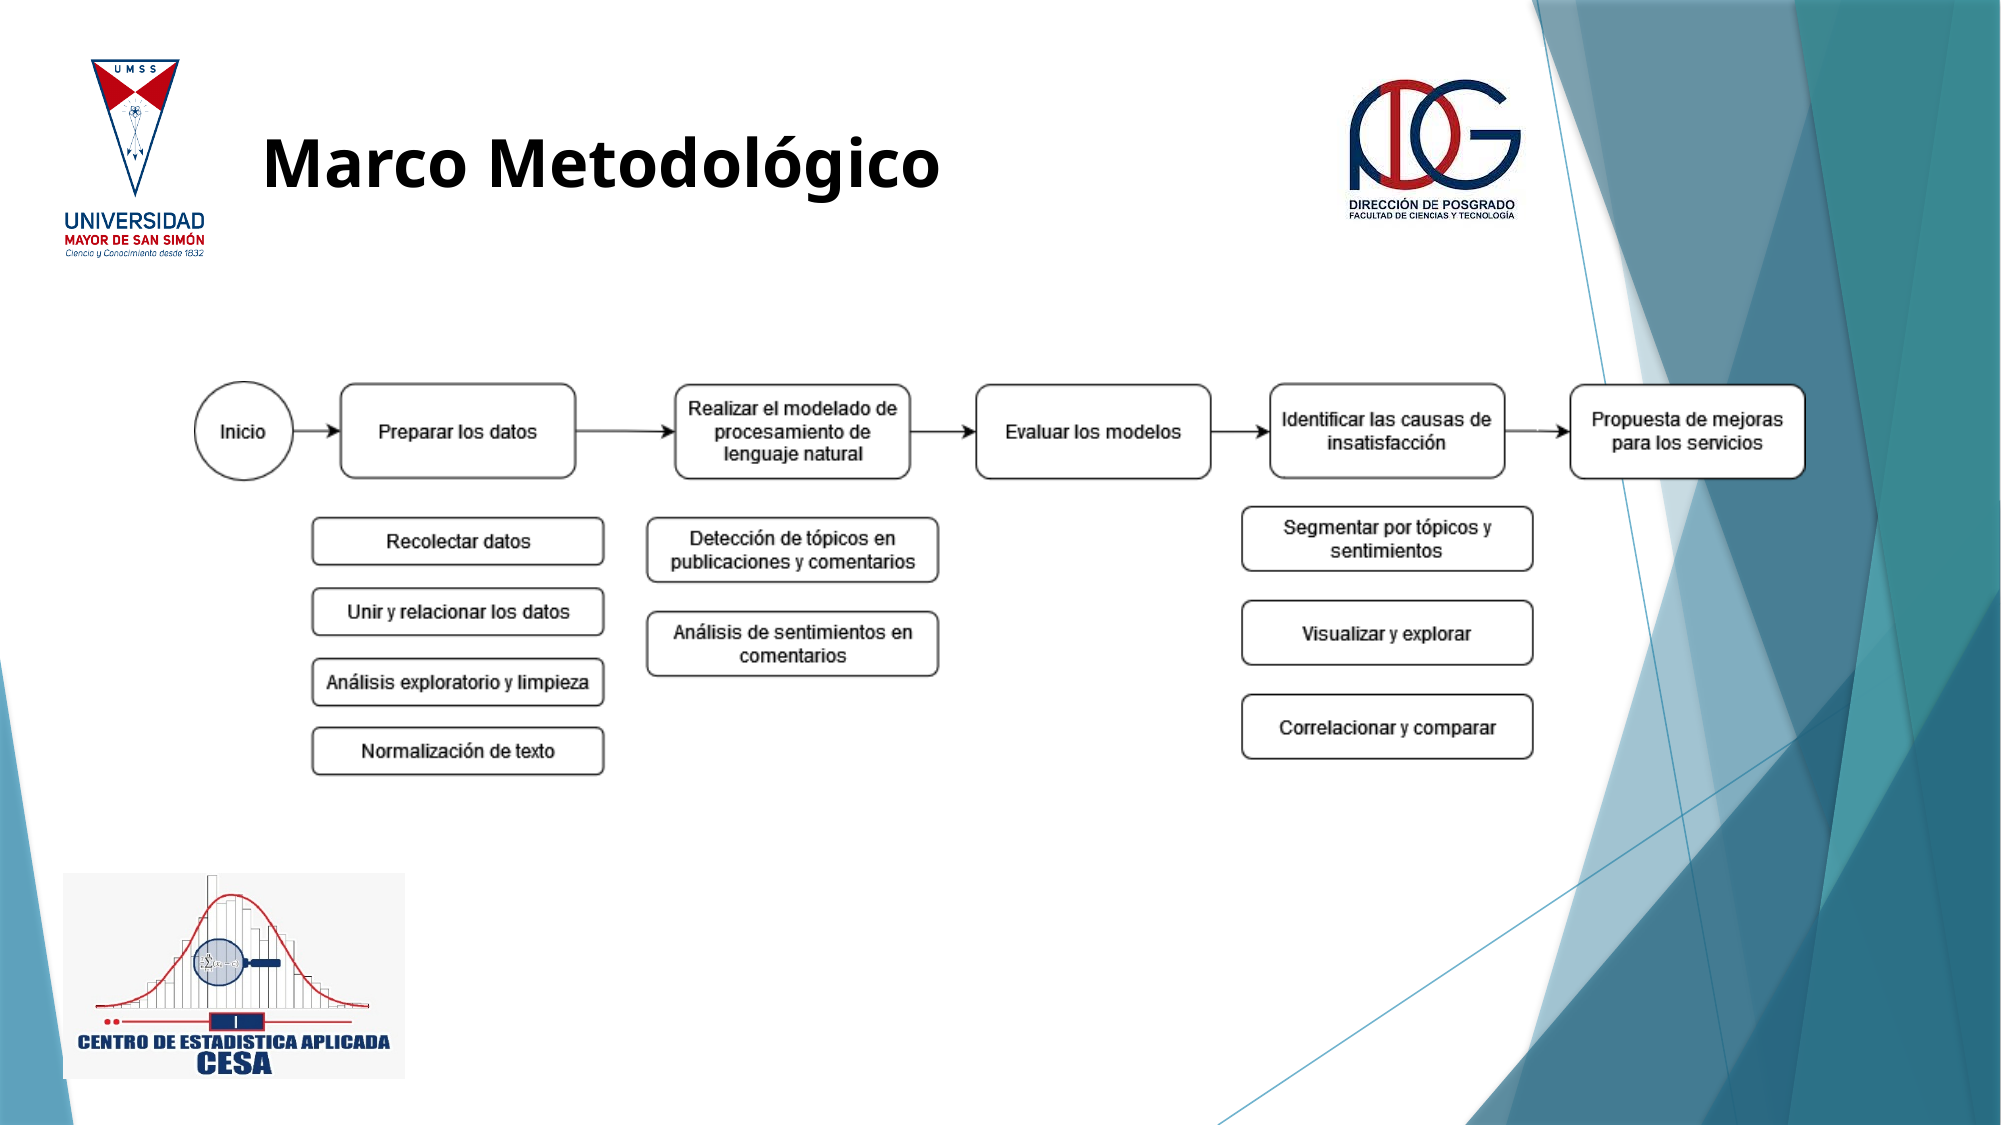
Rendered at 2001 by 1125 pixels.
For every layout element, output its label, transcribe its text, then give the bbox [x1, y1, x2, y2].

title Marco Metodológico [246, 97, 1330, 232]
picture [64, 59, 205, 258]
picture [193, 380, 1806, 777]
picture [63, 873, 406, 1079]
picture [1335, 46, 1546, 232]
